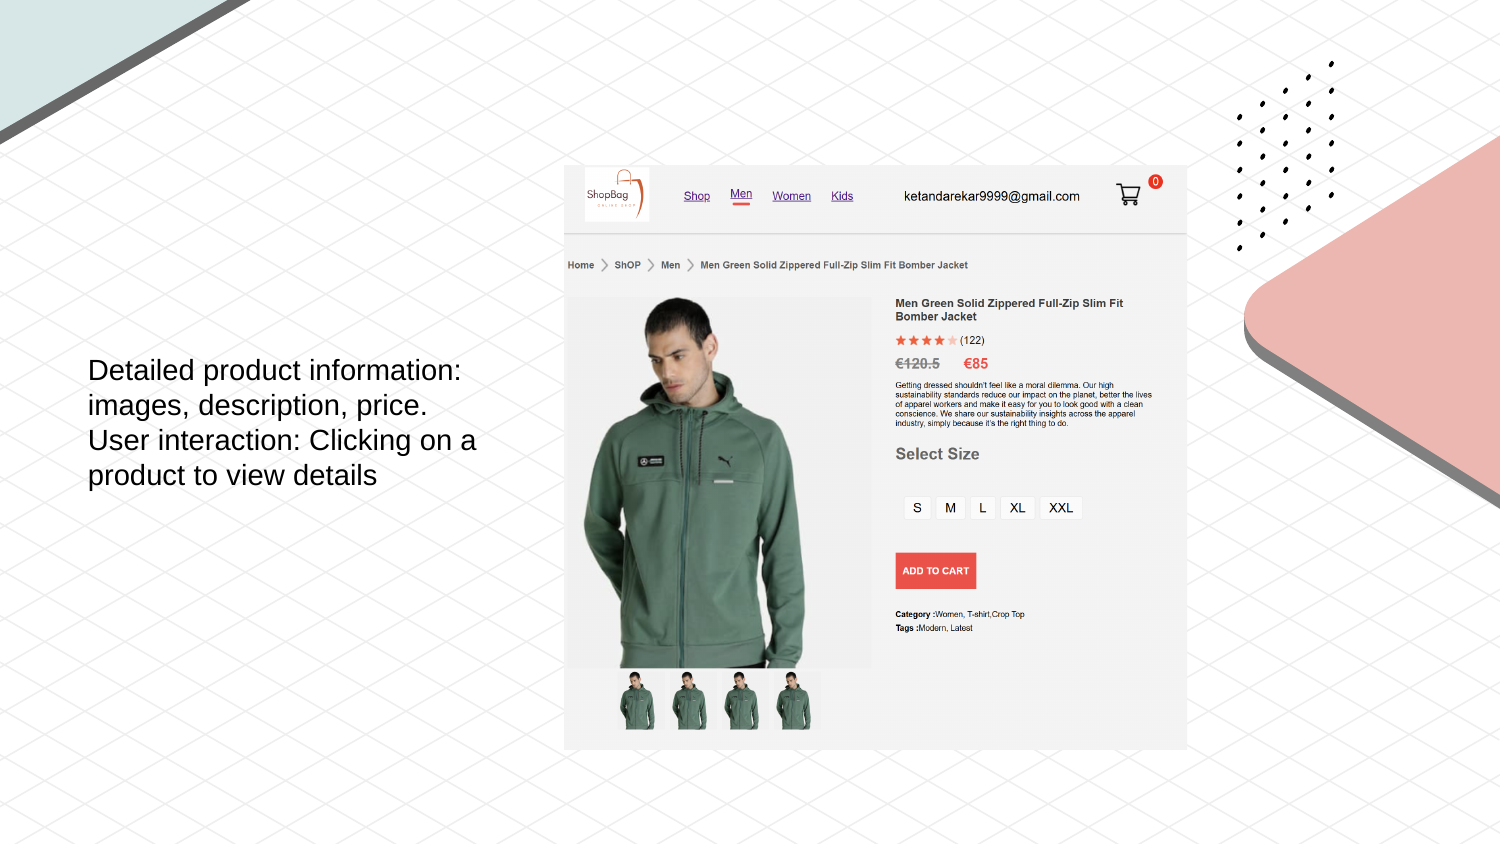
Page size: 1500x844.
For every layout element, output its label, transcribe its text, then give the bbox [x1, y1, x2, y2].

picture [563, 165, 1188, 750]
text_box Detailed product information: images, description, price. User interaction: Clicking on a product to view details [72, 343, 523, 499]
